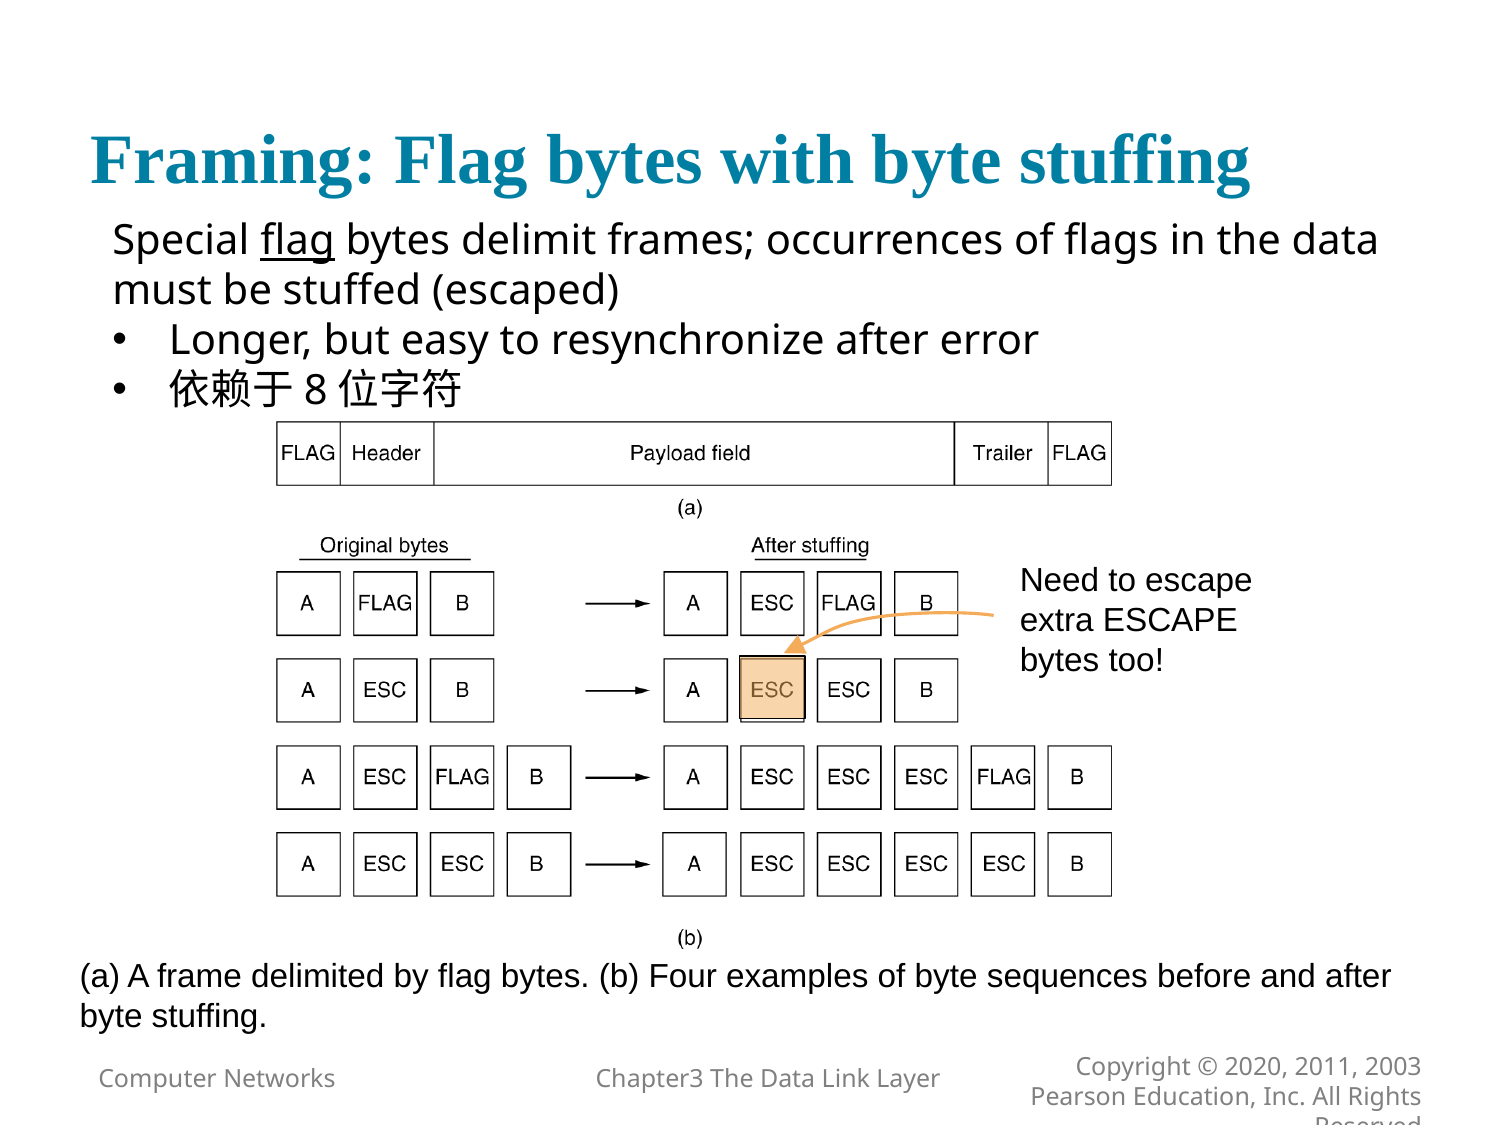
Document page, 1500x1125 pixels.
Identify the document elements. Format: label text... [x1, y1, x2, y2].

text_box Special flag bytes delimit frames; occurrences of flags in the data must be stuffed (escaped) Longer, but easy to resynchronize after error 依赖于8位字符 [97, 205, 1403, 421]
title Framing: Flag bytes with byte stuffing [75, 37, 1425, 213]
picture [275, 419, 1114, 952]
text_box Need to escape extra ESCAPE bytes too! [1119, 550, 1304, 686]
list (a) A frame delimited by flag bytes. (b) Four examples of byte sequences before and after byte stuffing. [64, 943, 1415, 1049]
